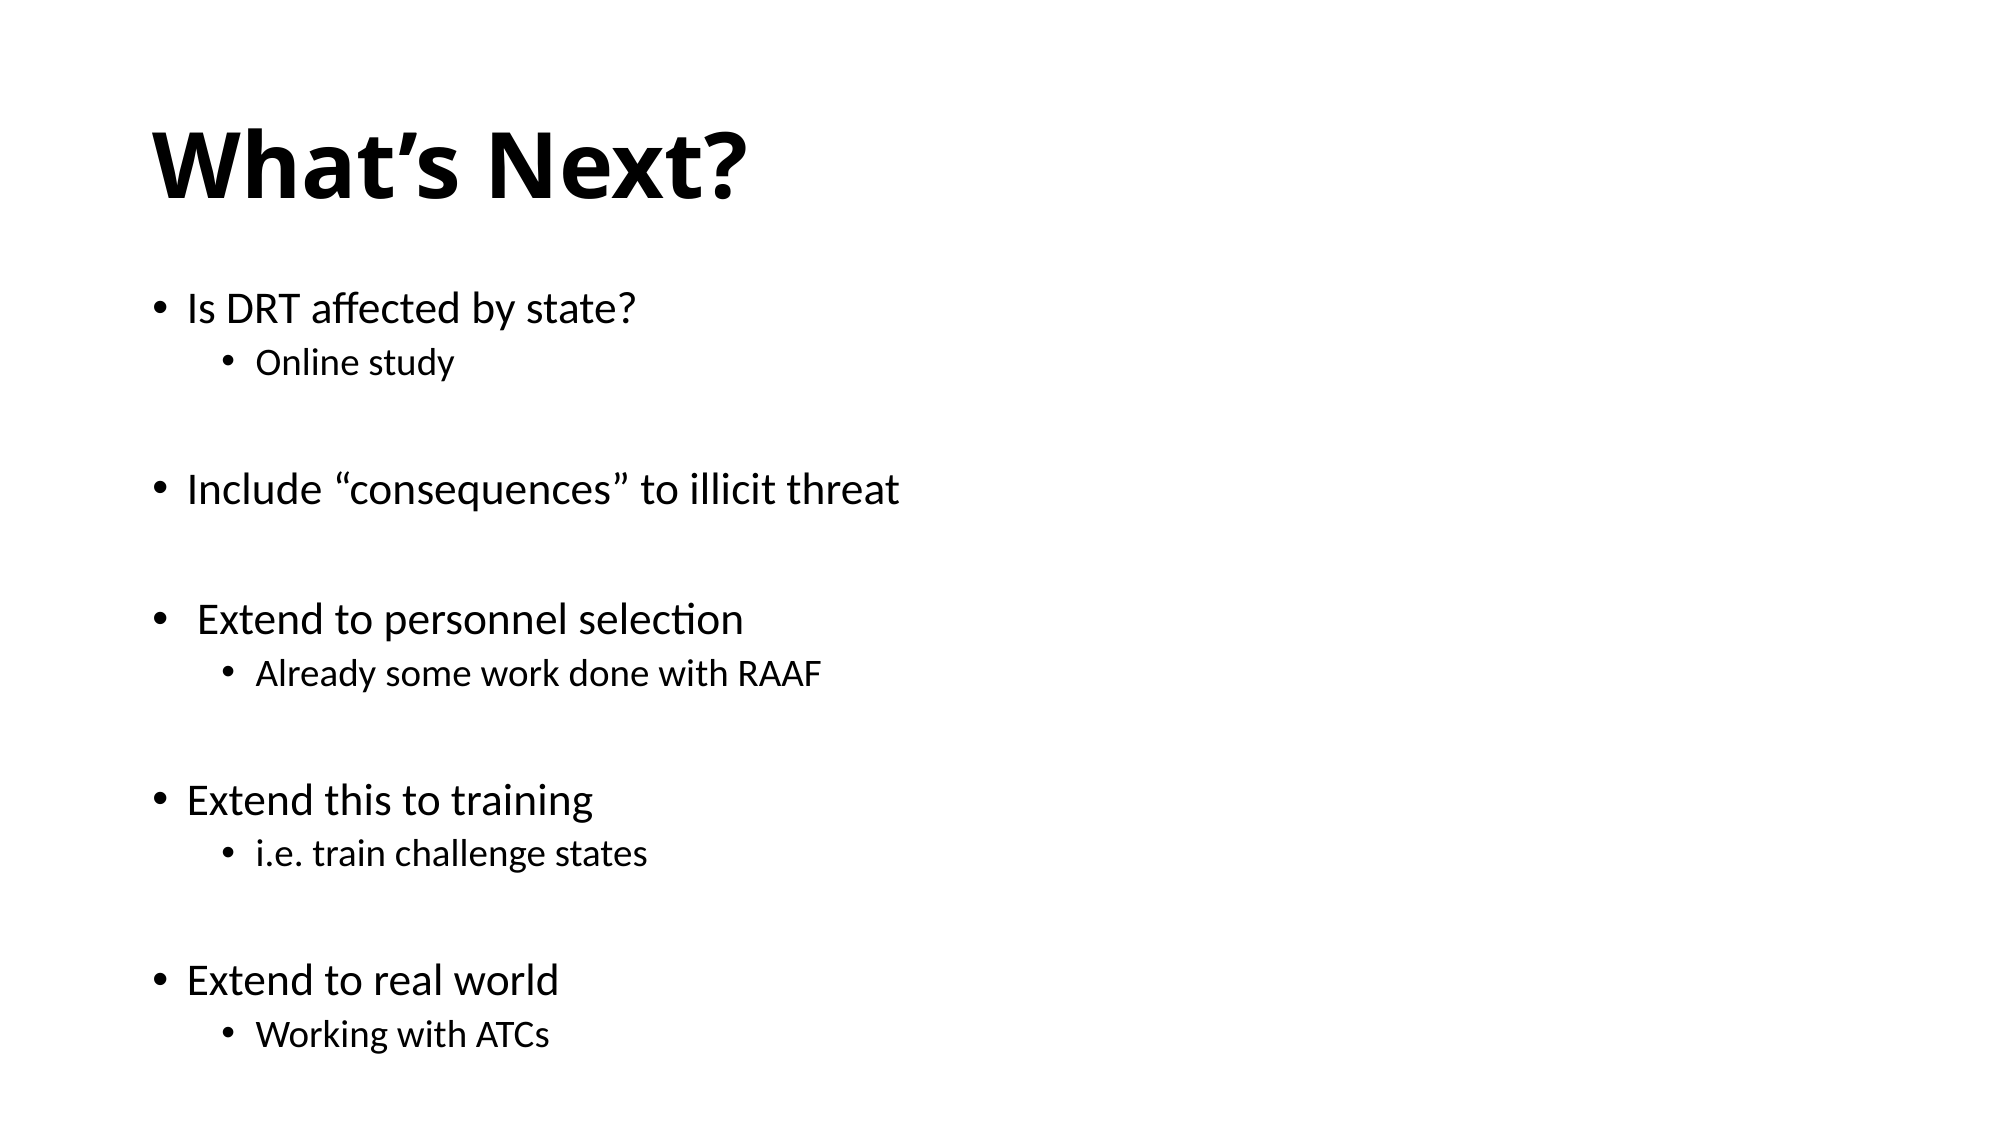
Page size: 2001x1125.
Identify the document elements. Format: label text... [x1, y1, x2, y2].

list Is DRT affected by state? Online study Include “consequences” to illicit threat Extend to personnel selection Already some work done with RAAF Extend this to training i.e. train challenge states Extend to real world Working with ATCs [137, 277, 1863, 1066]
title What’s Next? [137, 59, 1863, 277]
